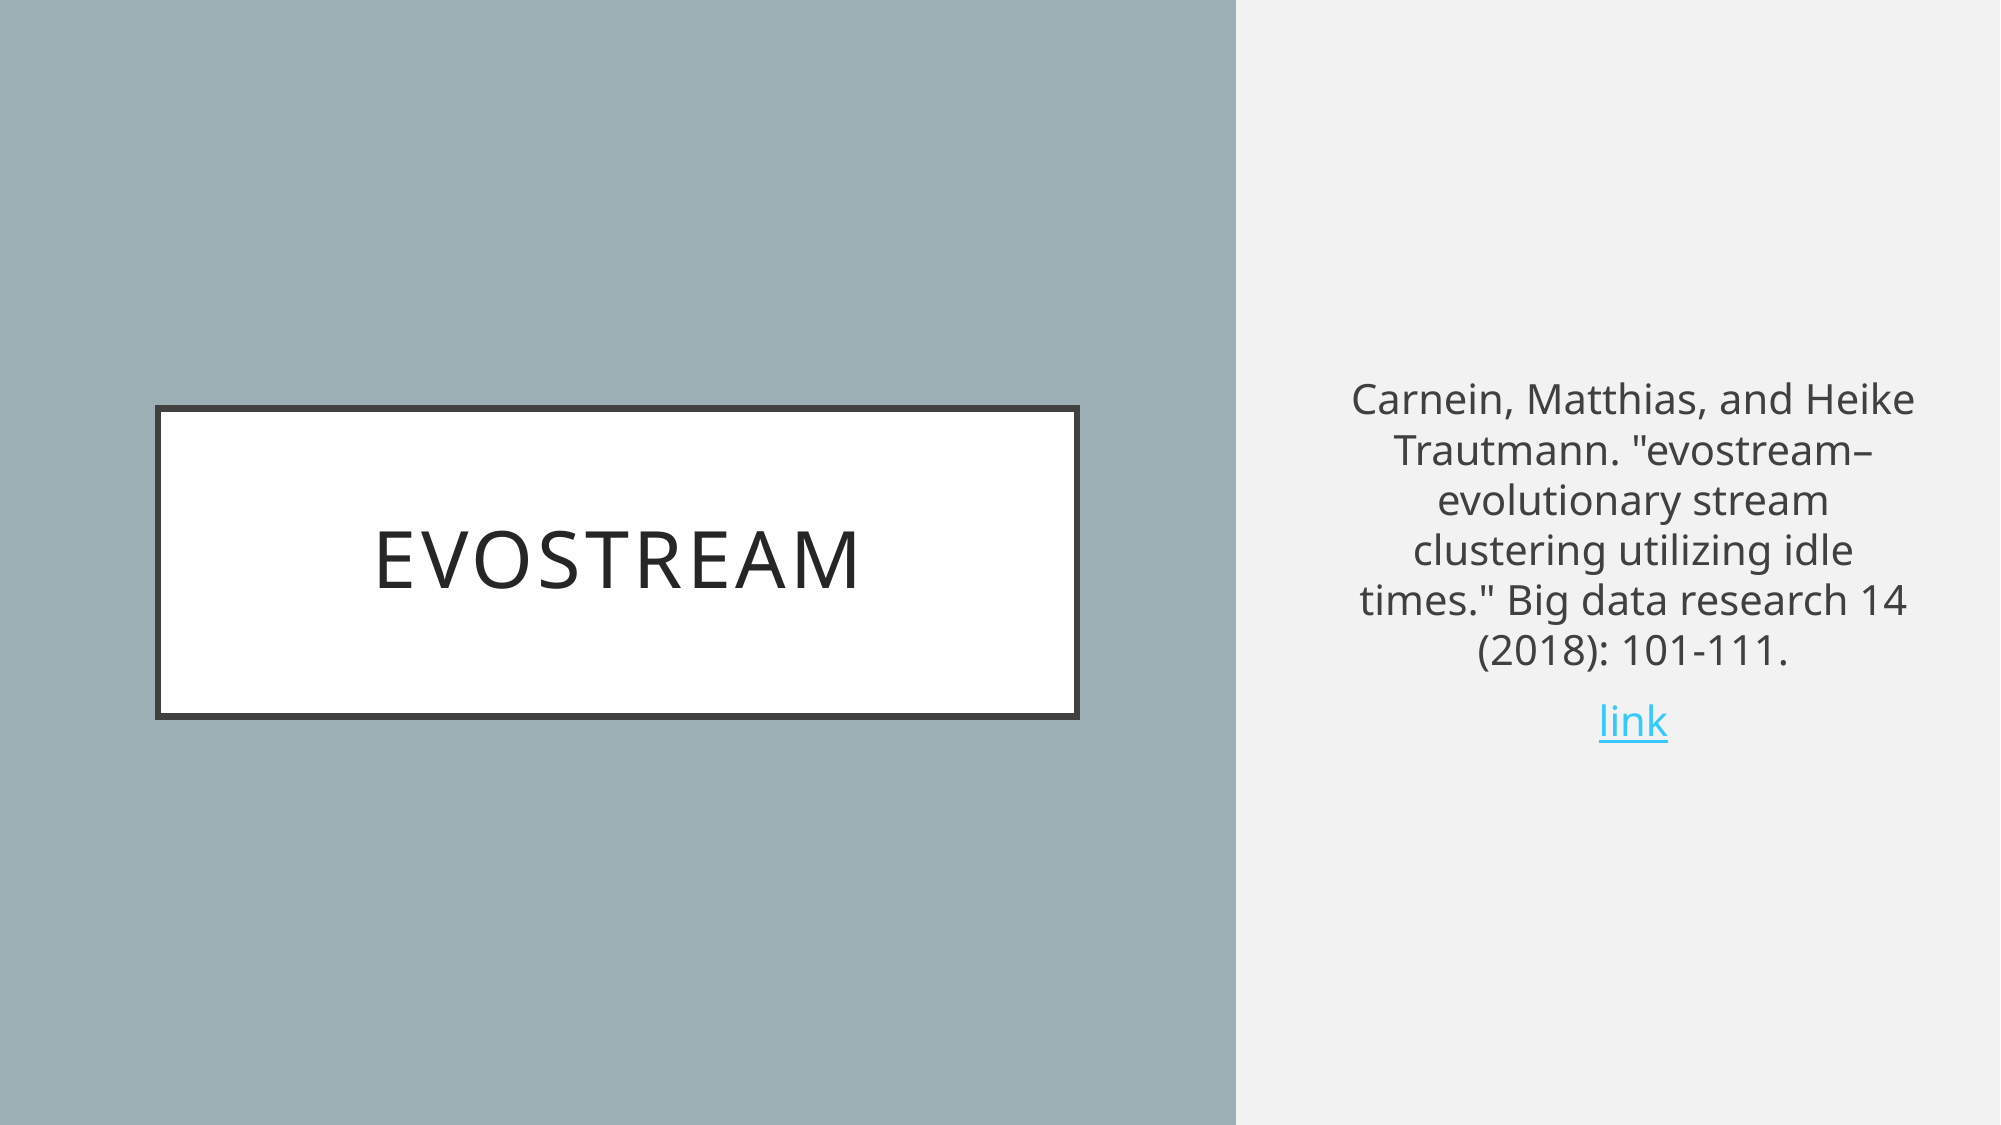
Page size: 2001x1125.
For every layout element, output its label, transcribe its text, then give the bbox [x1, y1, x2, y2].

text_box [1235, 0, 2000, 1125]
title evostream [155, 405, 1080, 720]
list Carnein, Matthias, and Heike Trautmann. "evostream–evolutionary stream clustering utilizing idle times." Big data research 14 (2018): 101-111. link [1333, 356, 1934, 769]
